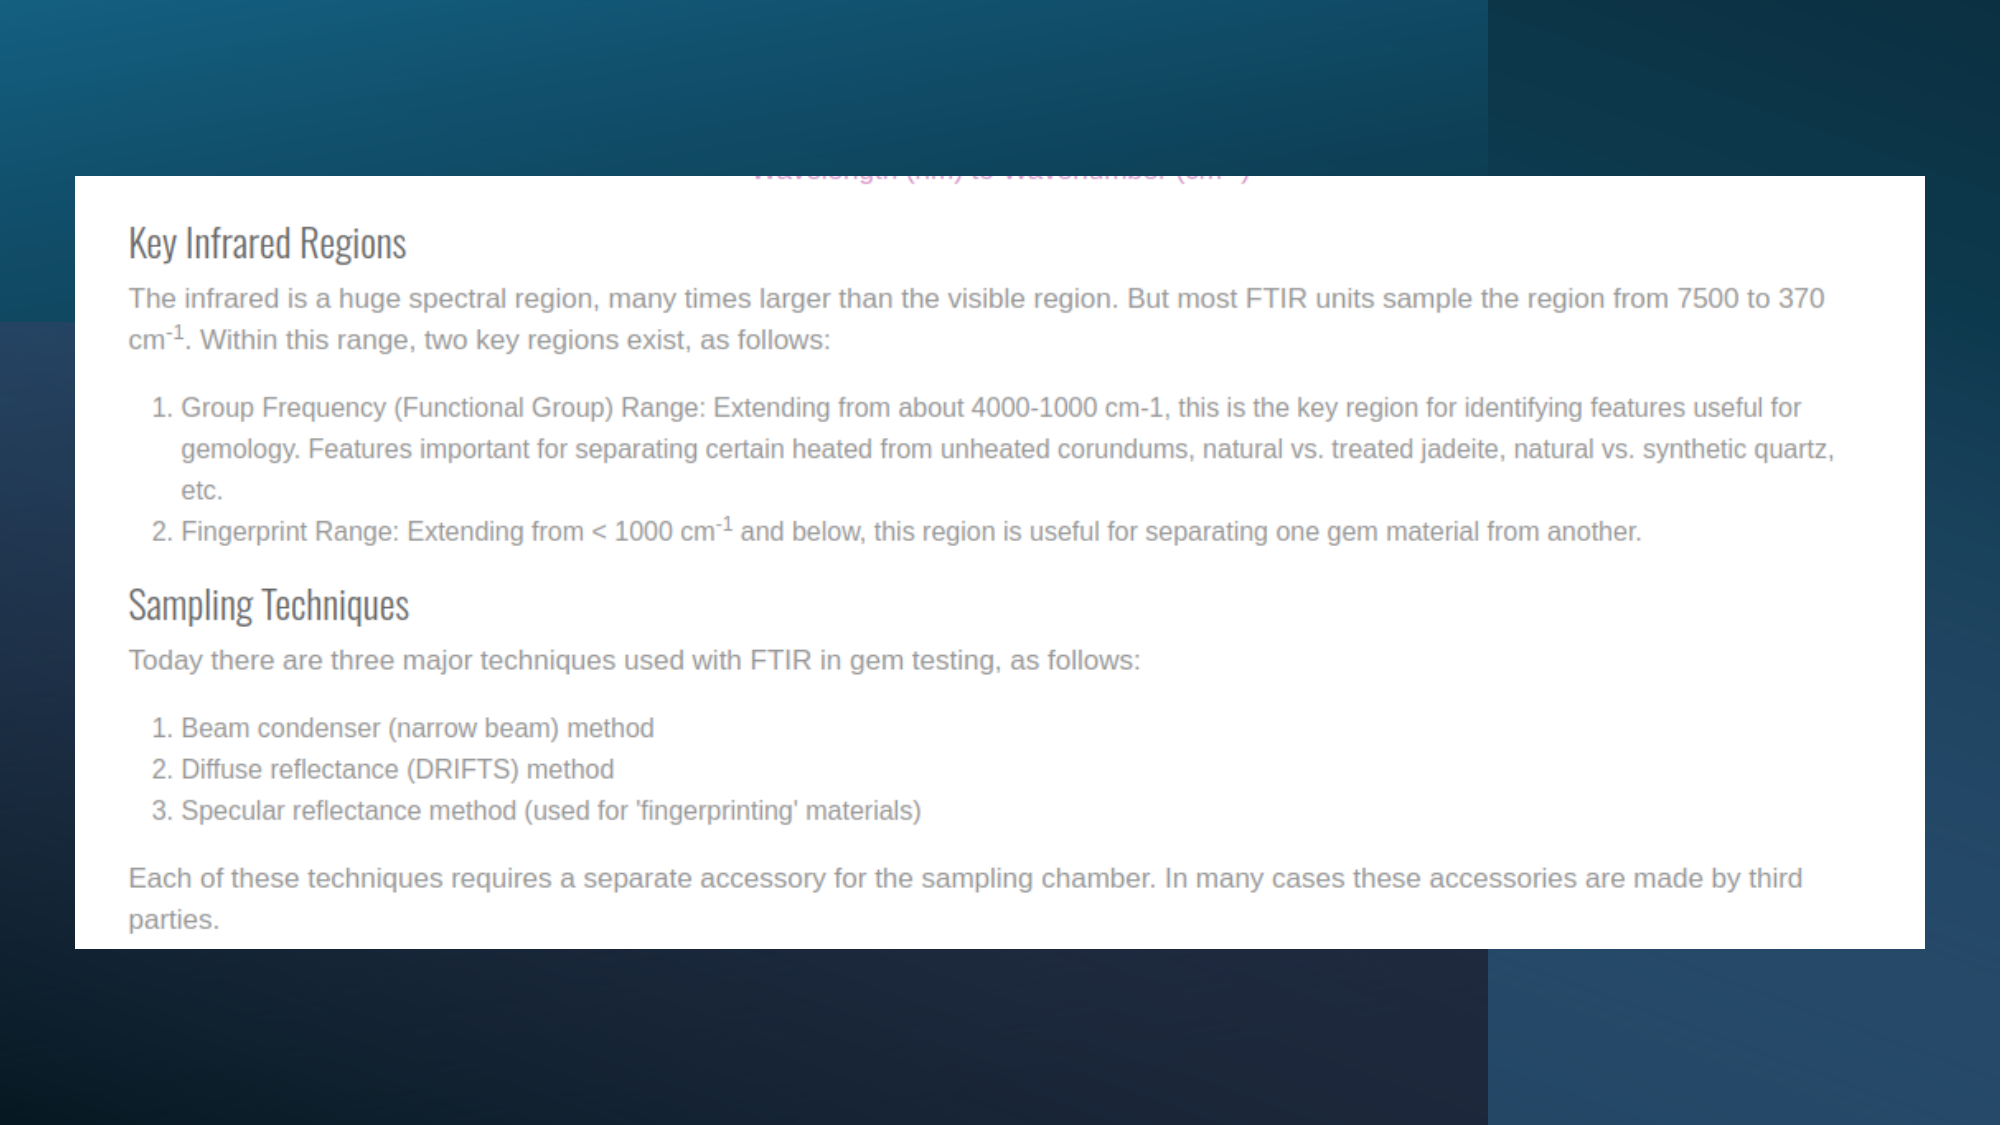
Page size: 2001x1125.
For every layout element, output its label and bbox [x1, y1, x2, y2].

text_box [0, 320, 2000, 1125]
picture [74, 176, 1926, 949]
text_box [0, 0, 1490, 320]
text_box [1490, 0, 2000, 320]
